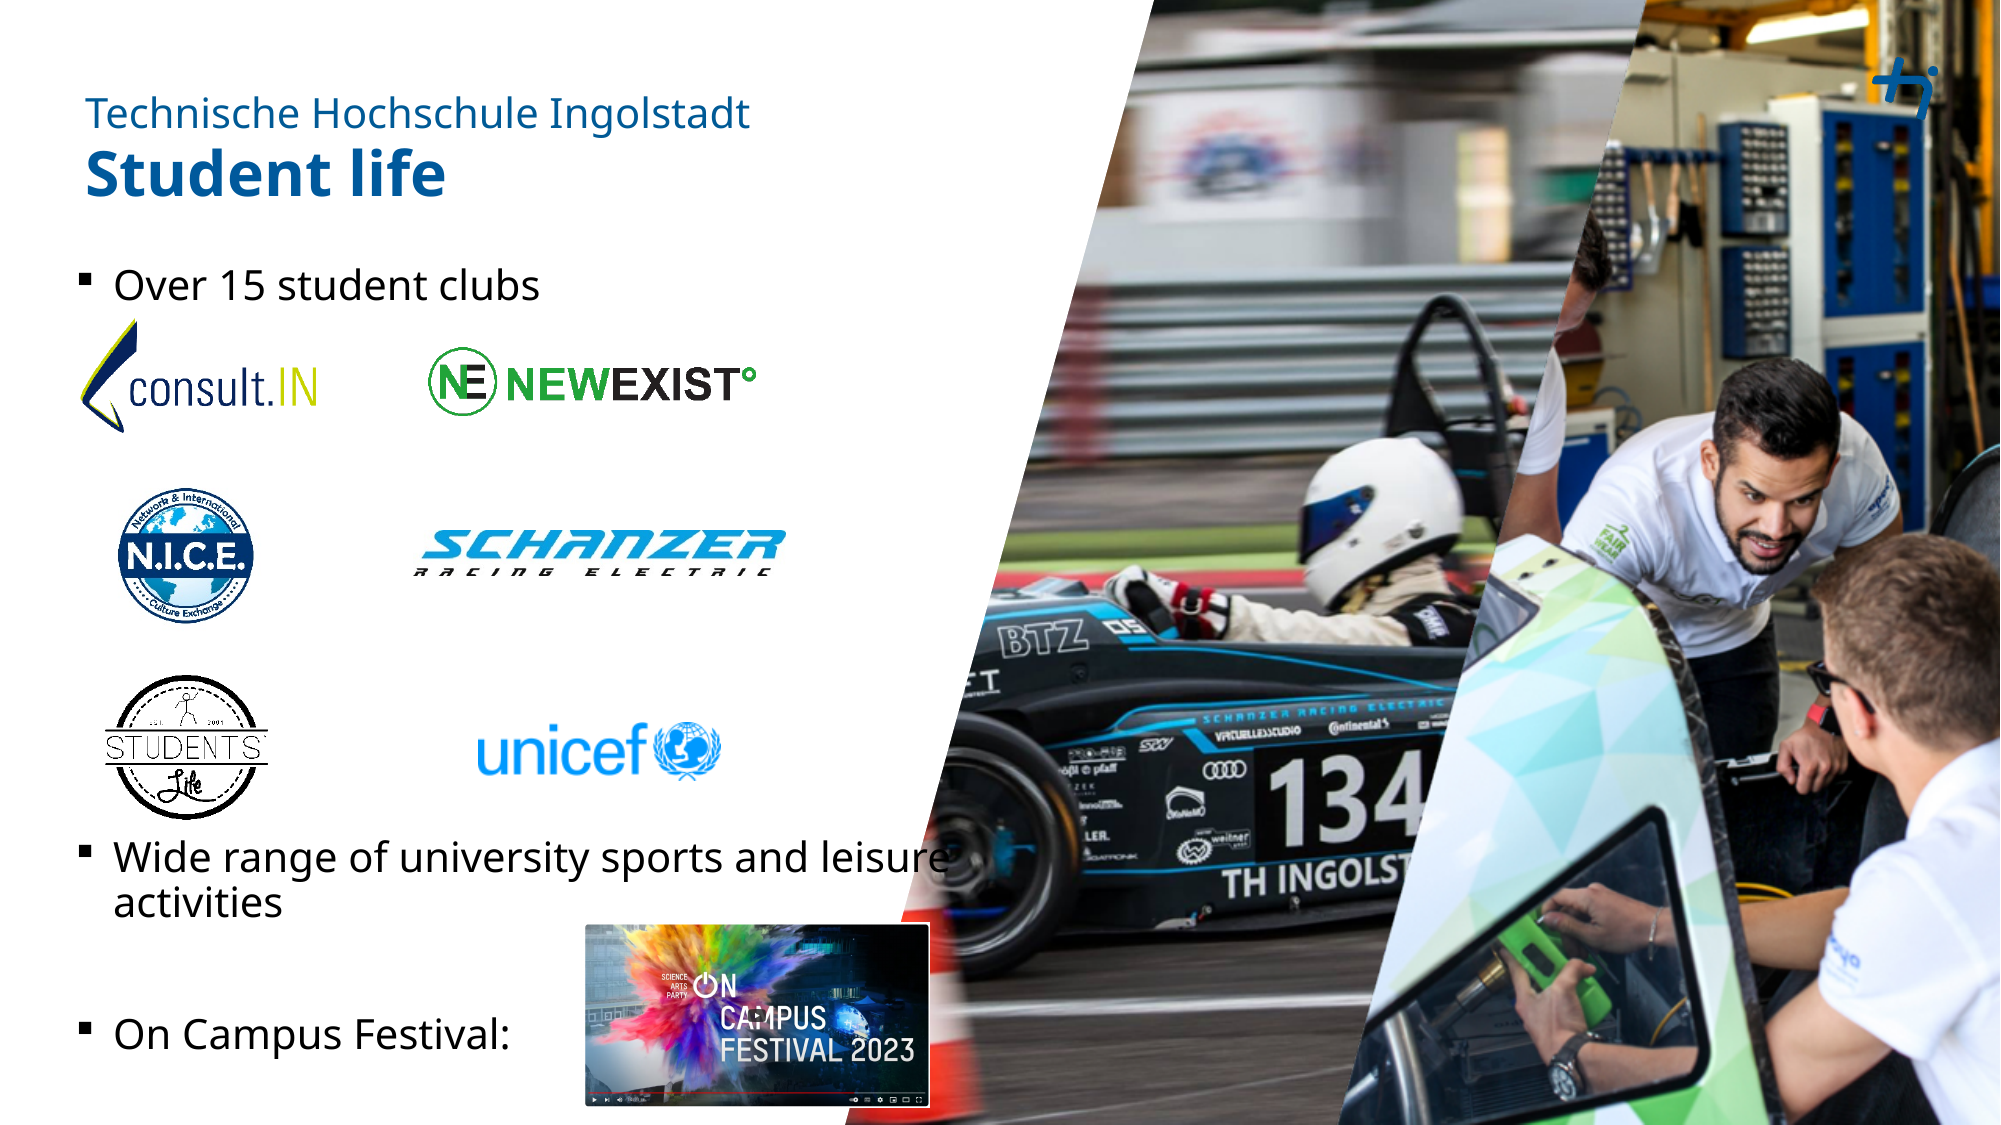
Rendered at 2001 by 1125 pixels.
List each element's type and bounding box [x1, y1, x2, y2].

picture [0, 0, 2000, 1125]
text_box [70, 308, 786, 824]
